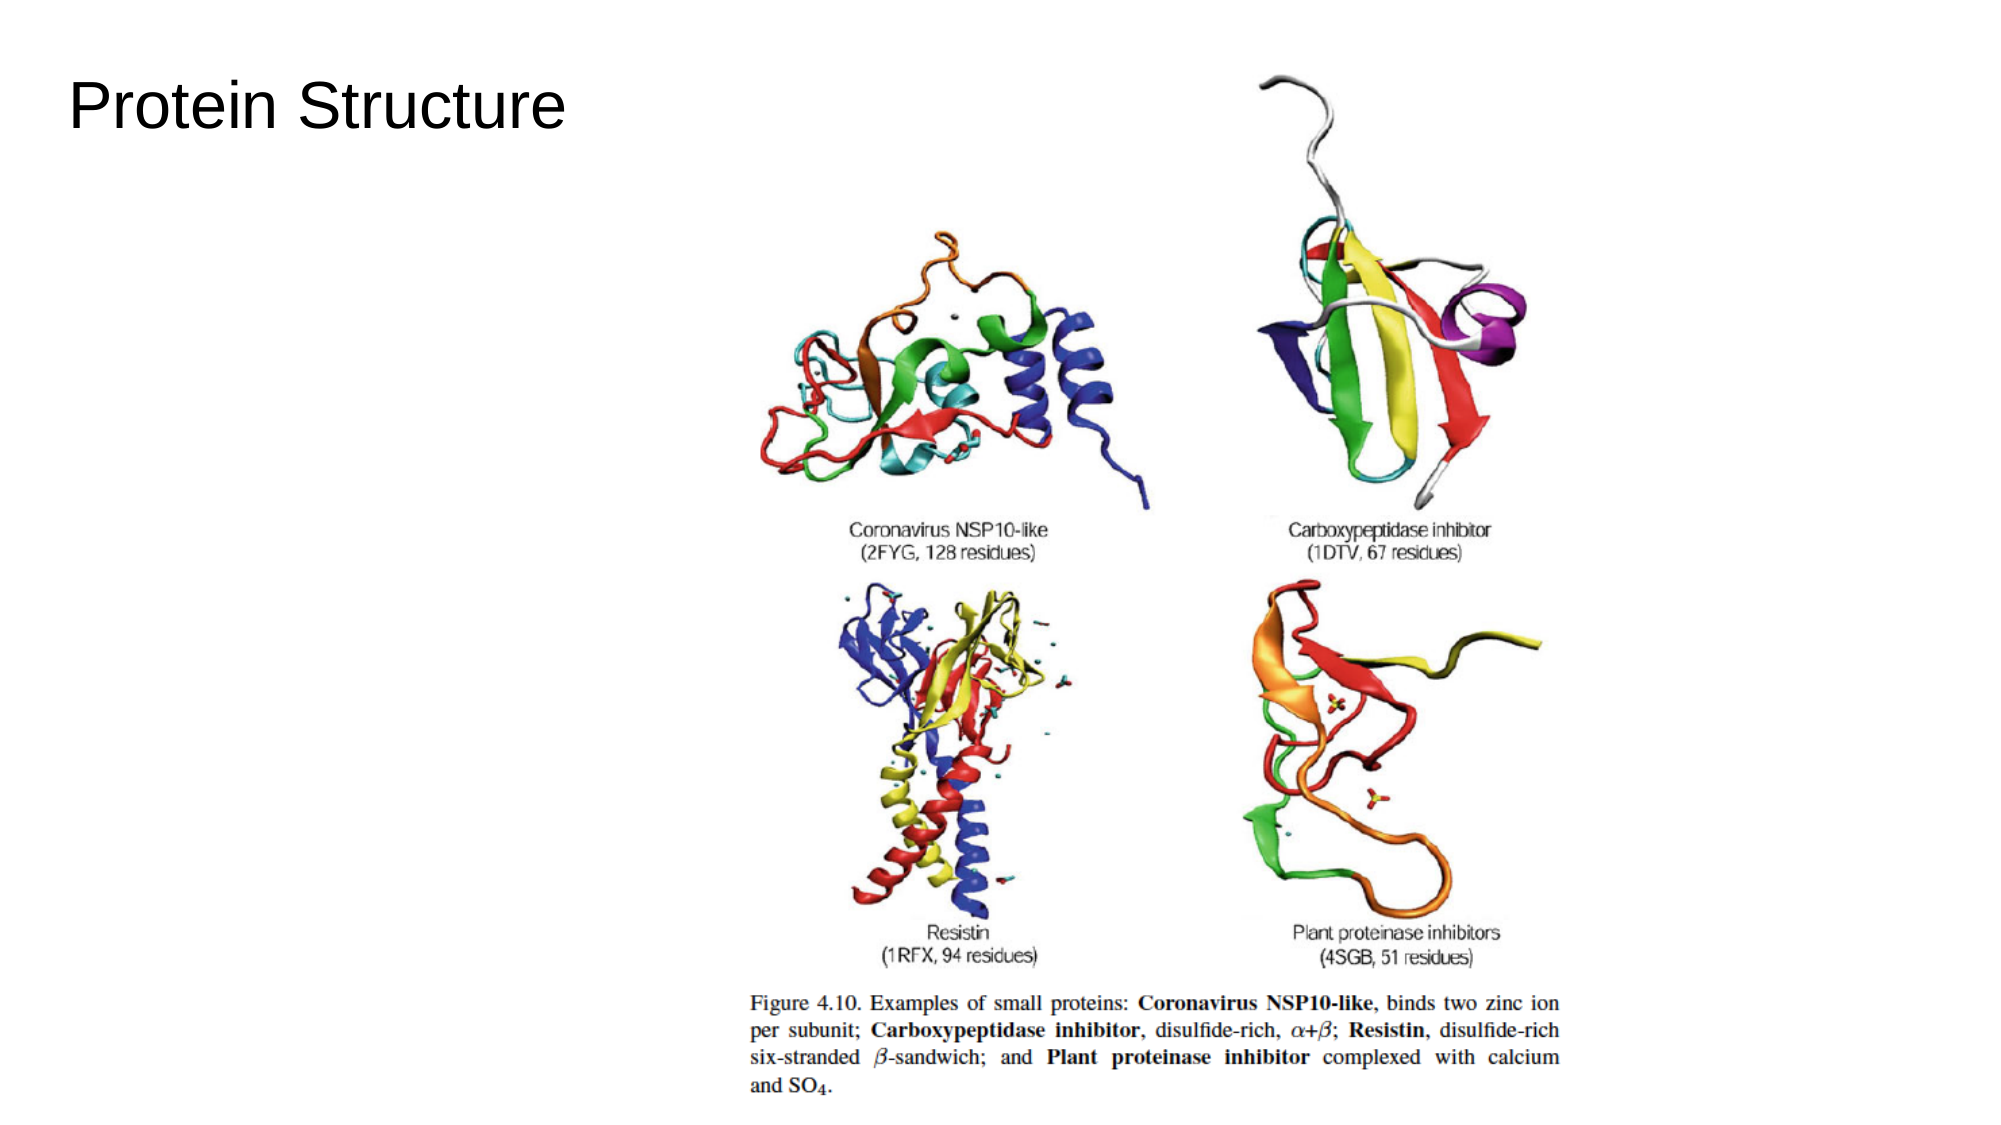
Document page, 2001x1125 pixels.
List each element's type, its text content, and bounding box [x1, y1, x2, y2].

text_box Protein Structure [53, 54, 611, 150]
picture [731, 68, 1585, 1106]
